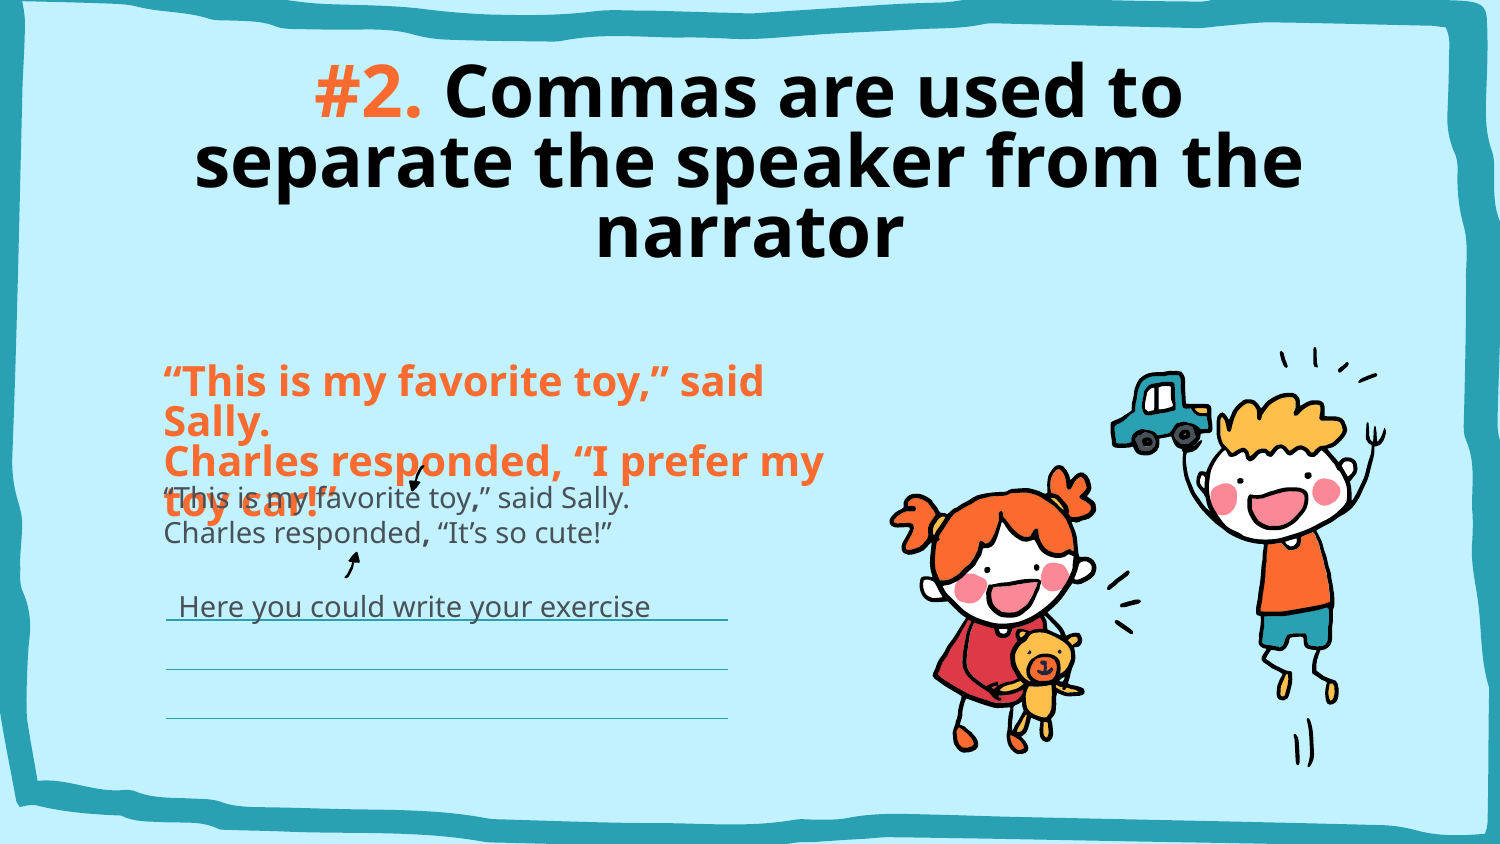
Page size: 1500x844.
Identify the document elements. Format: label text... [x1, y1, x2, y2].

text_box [1278, 731, 1329, 754]
subtitle “This is my favorite toy,” said Sally. Charles responded, “I prefer my toy car!” [163, 349, 847, 462]
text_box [1110, 346, 1387, 706]
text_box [887, 464, 1163, 755]
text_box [342, 552, 361, 578]
title #2. Commas are used to separate the speaker from the narrator [118, 72, 1382, 260]
subtitle Here you could write your exercise [163, 582, 729, 728]
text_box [408, 465, 427, 491]
subtitle “This is my favorite toy,” said Sally. Charles responded, “It’s so cute!” [163, 464, 722, 577]
